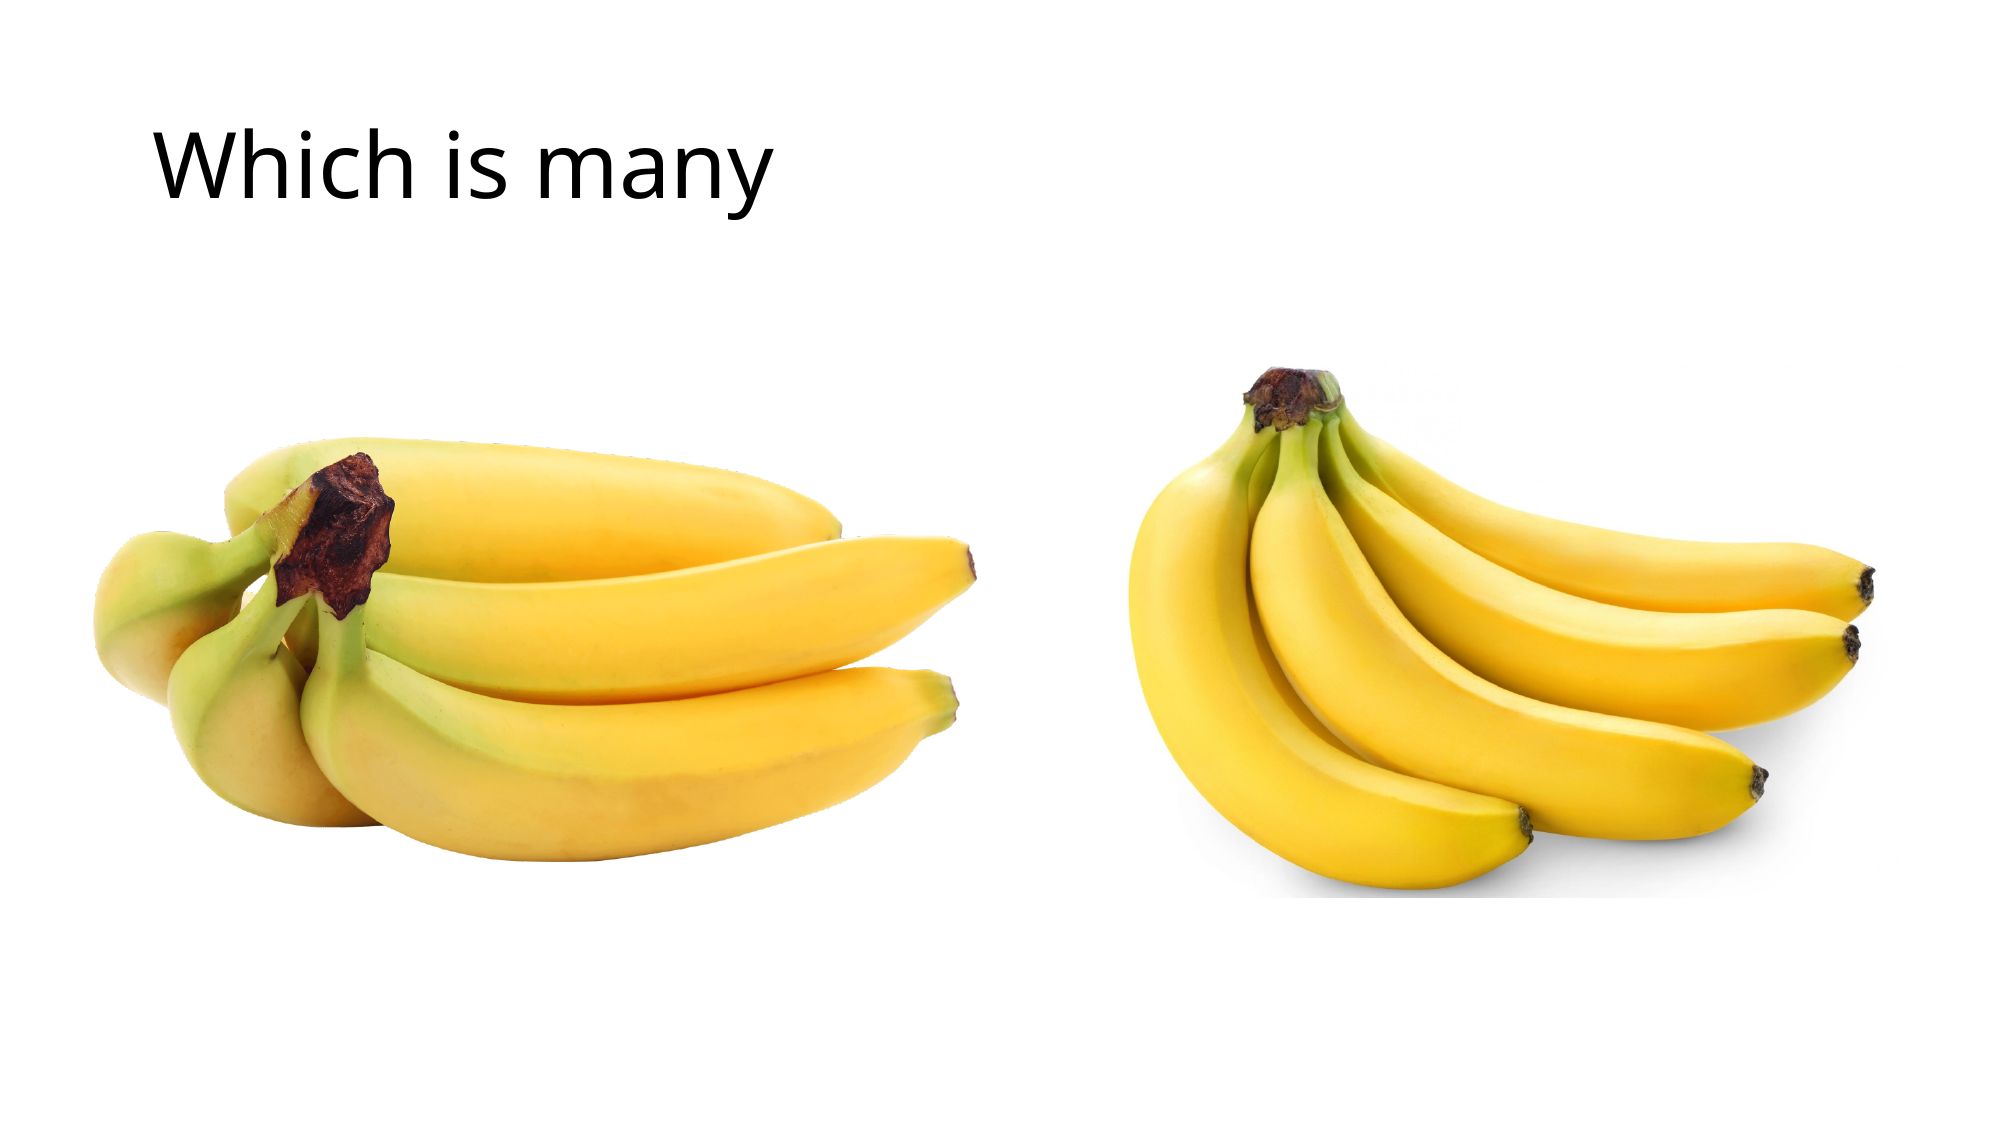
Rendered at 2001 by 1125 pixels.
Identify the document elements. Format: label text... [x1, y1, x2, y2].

picture [1104, 362, 1908, 898]
picture [93, 437, 977, 862]
title Which is many [137, 59, 1863, 278]
